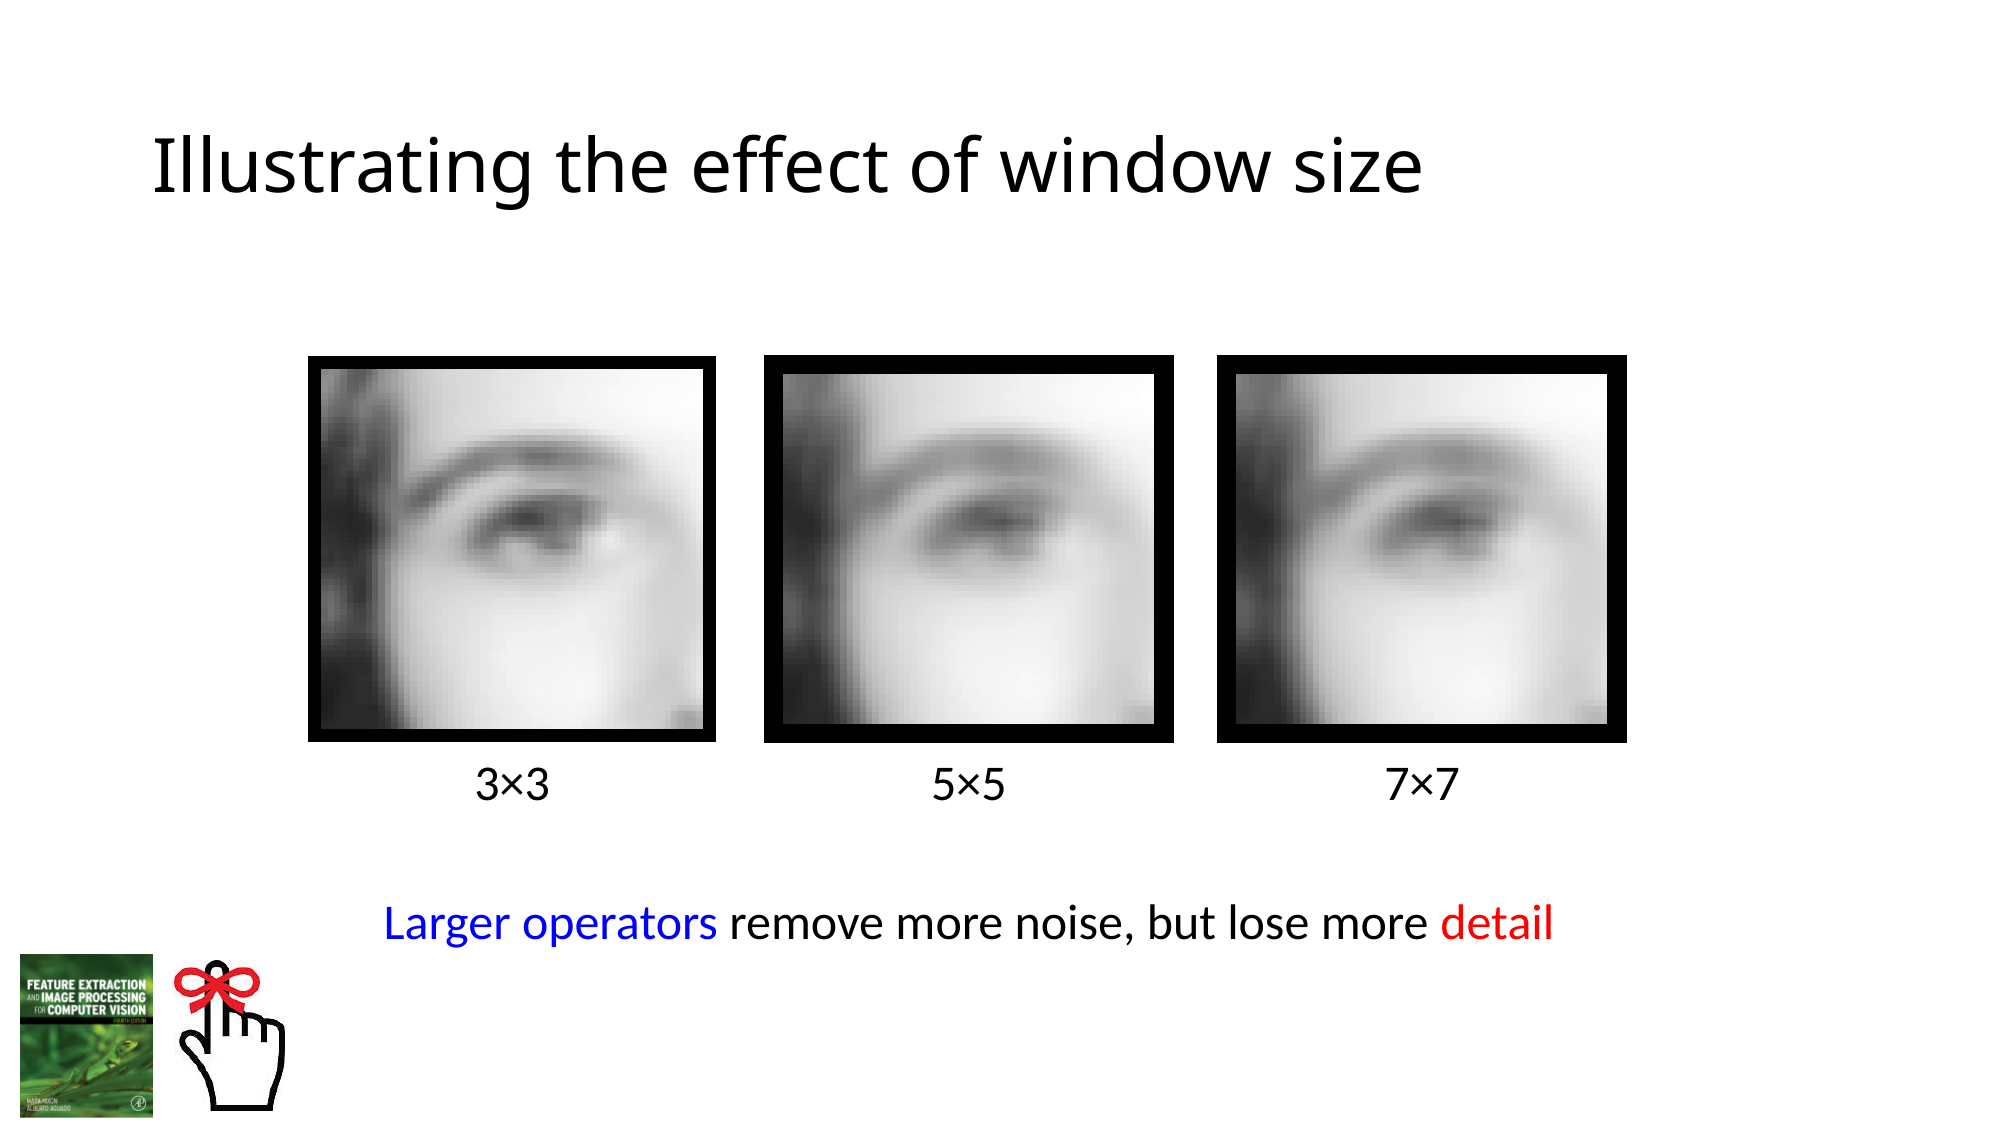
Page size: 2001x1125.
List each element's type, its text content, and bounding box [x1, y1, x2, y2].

picture [764, 356, 1174, 743]
text_box 5×5 [899, 743, 1039, 818]
text_box 3×3 [442, 742, 582, 818]
text_box 7×7 [1352, 743, 1492, 818]
text_box Larger operators remove more noise, but lose more detail [330, 882, 1608, 957]
picture [309, 357, 716, 741]
picture [20, 954, 153, 1118]
picture [174, 960, 285, 1111]
title Illustrating the effect of window size [137, 59, 1863, 278]
picture [1217, 356, 1627, 743]
